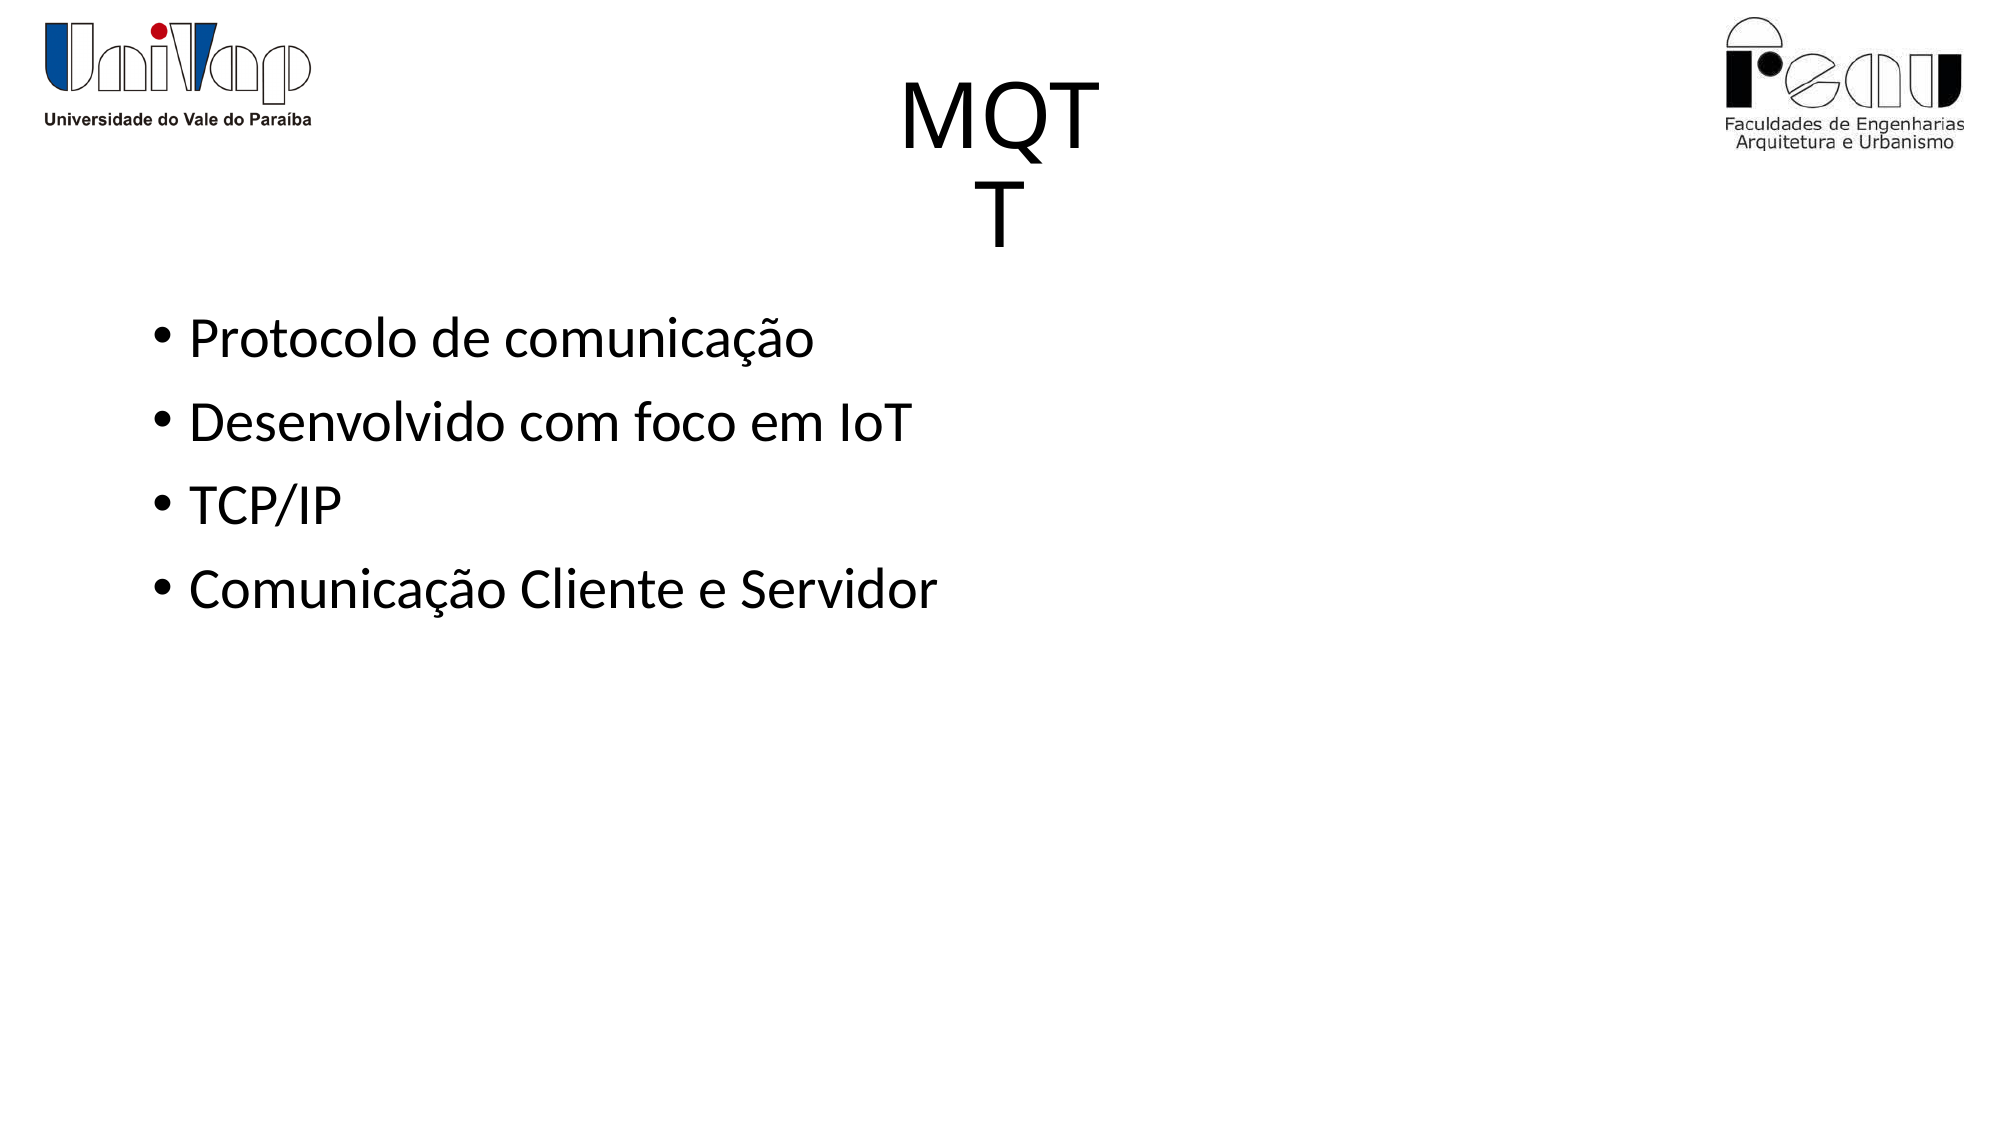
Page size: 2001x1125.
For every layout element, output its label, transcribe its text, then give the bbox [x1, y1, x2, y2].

list Protocolo de comunicação Desenvolvido com foco em IoT TCP/IP Comunicação Cliente e Servidor [137, 299, 1863, 1014]
picture [1726, 17, 1964, 152]
title MQTT [870, 62, 1130, 276]
picture [36, 17, 320, 132]
